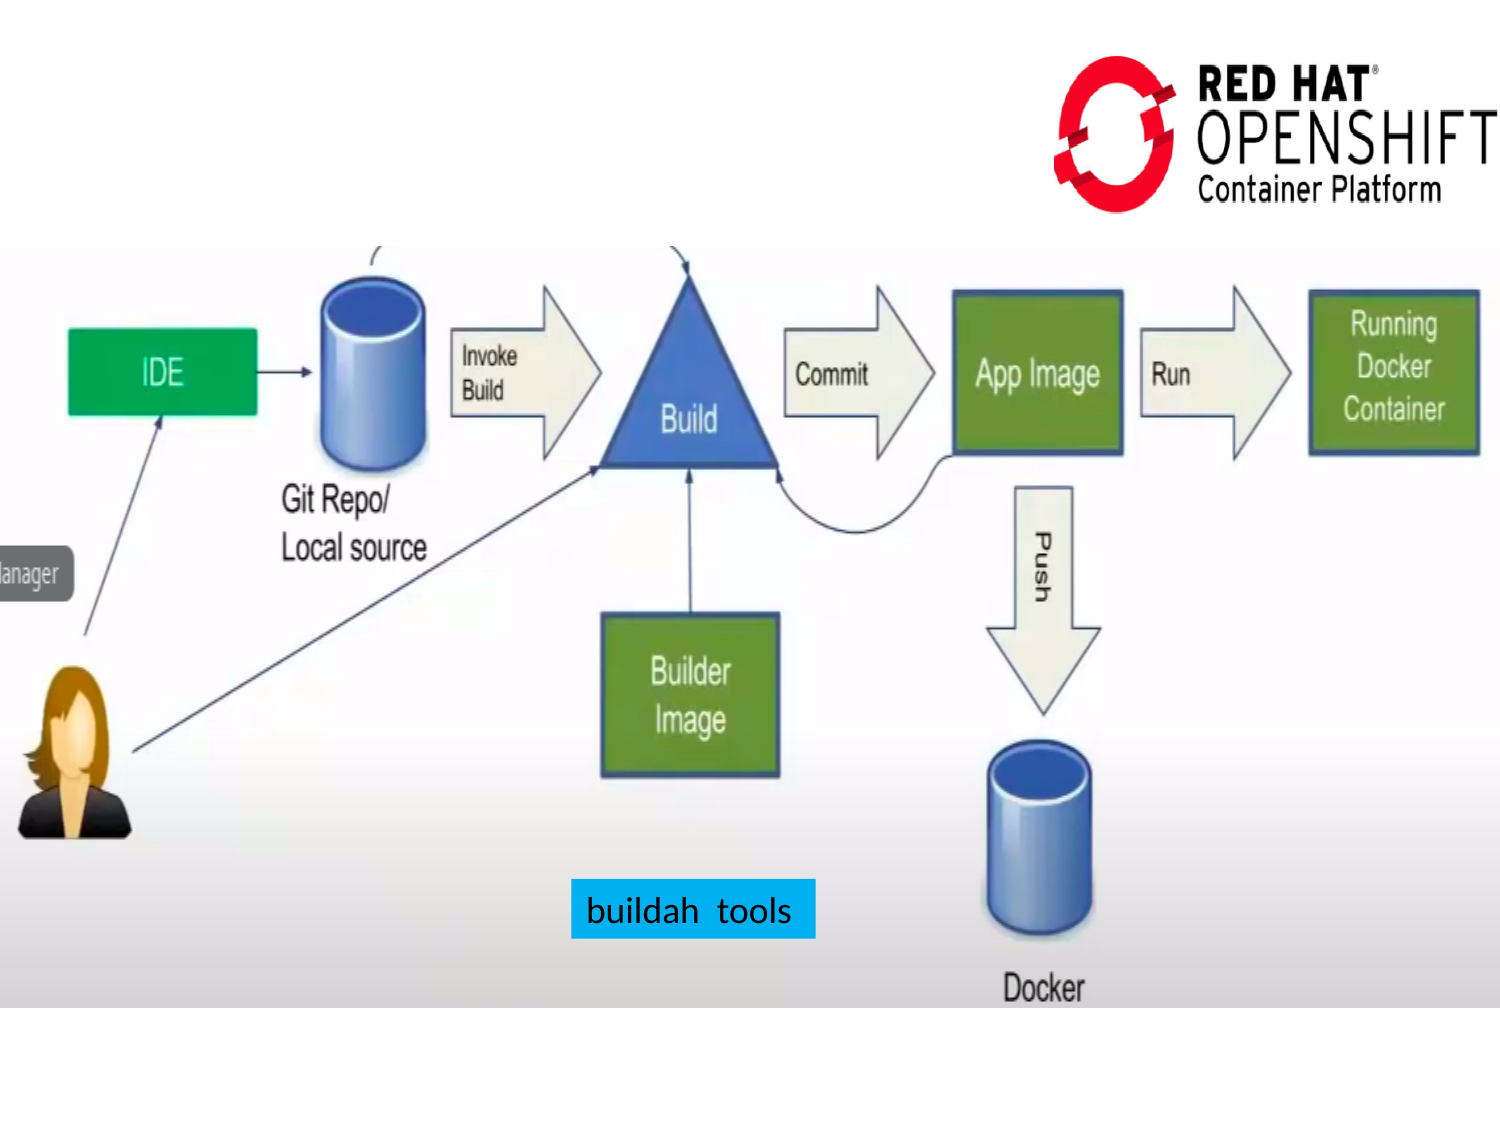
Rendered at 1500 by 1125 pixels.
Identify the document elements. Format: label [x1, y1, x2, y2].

picture [0, 245, 1500, 1009]
picture [1054, 0, 1500, 226]
